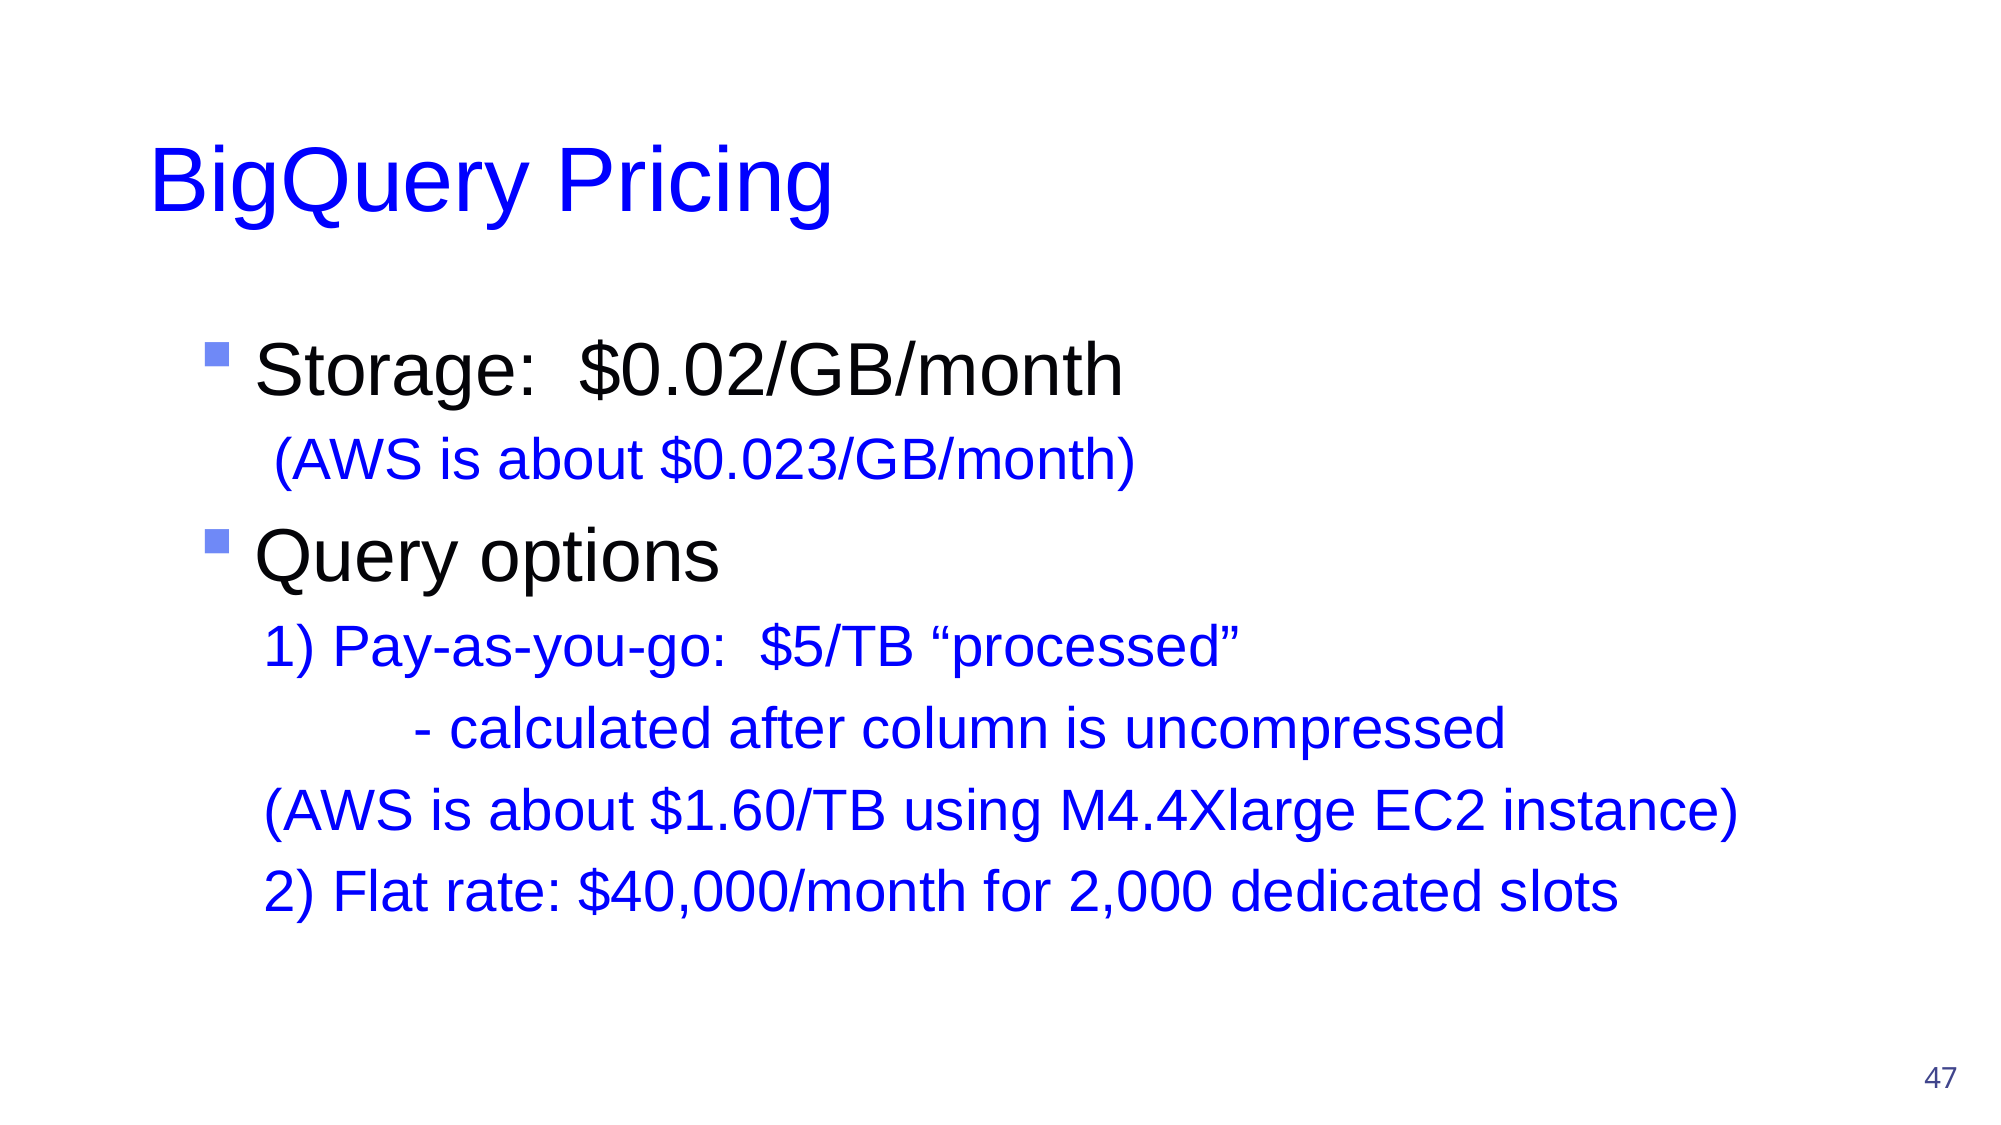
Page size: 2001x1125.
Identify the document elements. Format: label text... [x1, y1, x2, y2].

title BigQuery Pricing [133, 49, 1834, 238]
slide_number 47 [1820, 1031, 1974, 1107]
list Storage: $0.02/GB/month (AWS is about $0.023/GB/month) Query options 1) Pay-as-you-go: $5/TB “processed” - calculated after column is uncompressed (AWS is about $1.60/TB using M4.4Xlarge EC2 instance) 2) Flat rate: $40,000/month for 2,000 dedicated slots [183, 312, 1884, 988]
